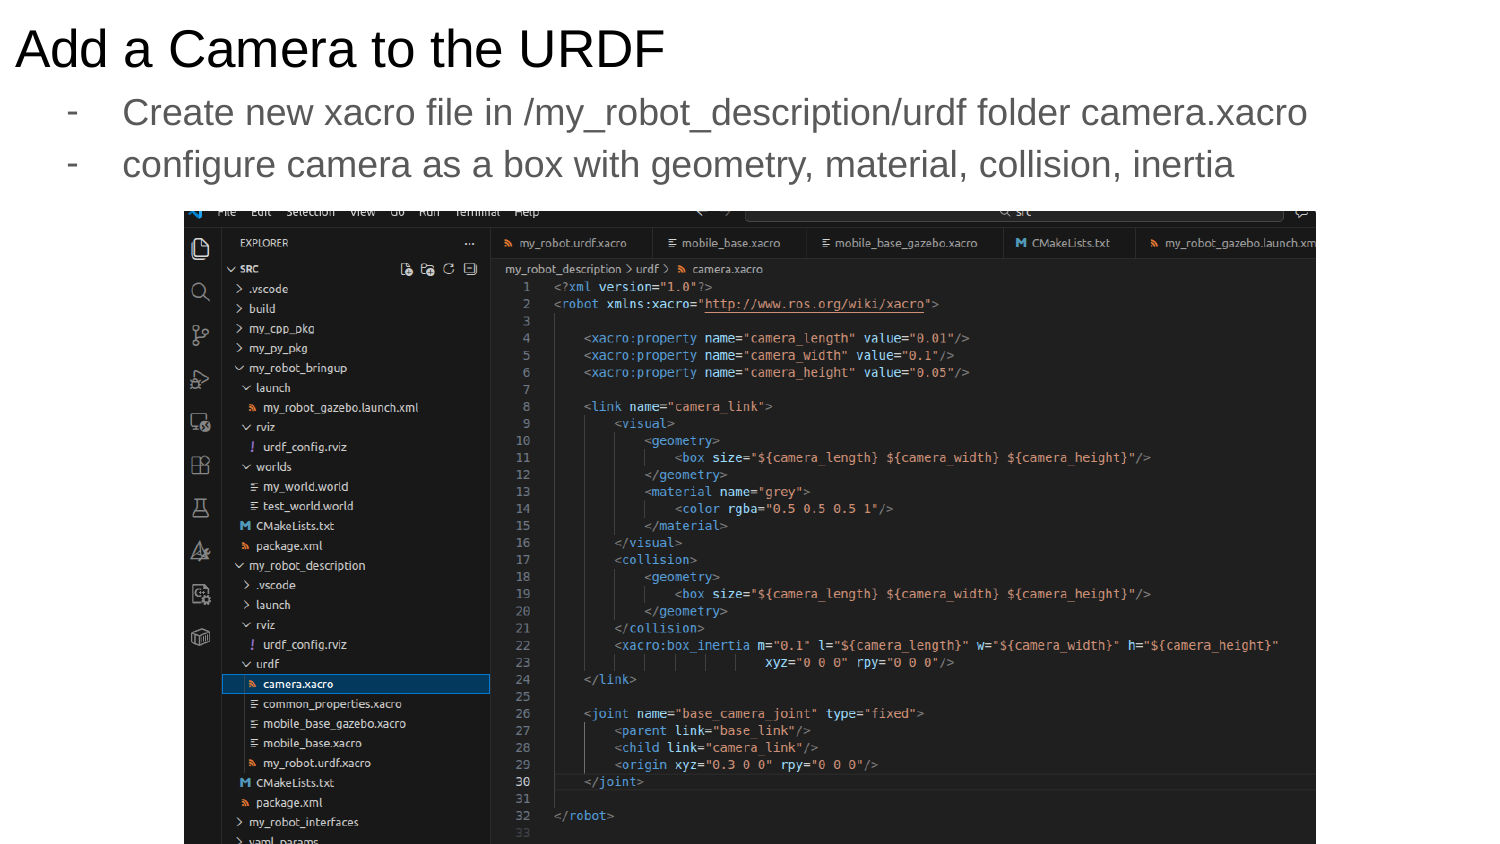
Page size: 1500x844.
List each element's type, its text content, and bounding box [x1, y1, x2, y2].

picture [183, 211, 1317, 844]
list Create new xacro file in /my_robot_description/urdf folder camera.xacro configure camera as a box with geometry, material, collision, inertia [32, 66, 1431, 627]
title Add a Camera to the URDF [0, 0, 1398, 94]
